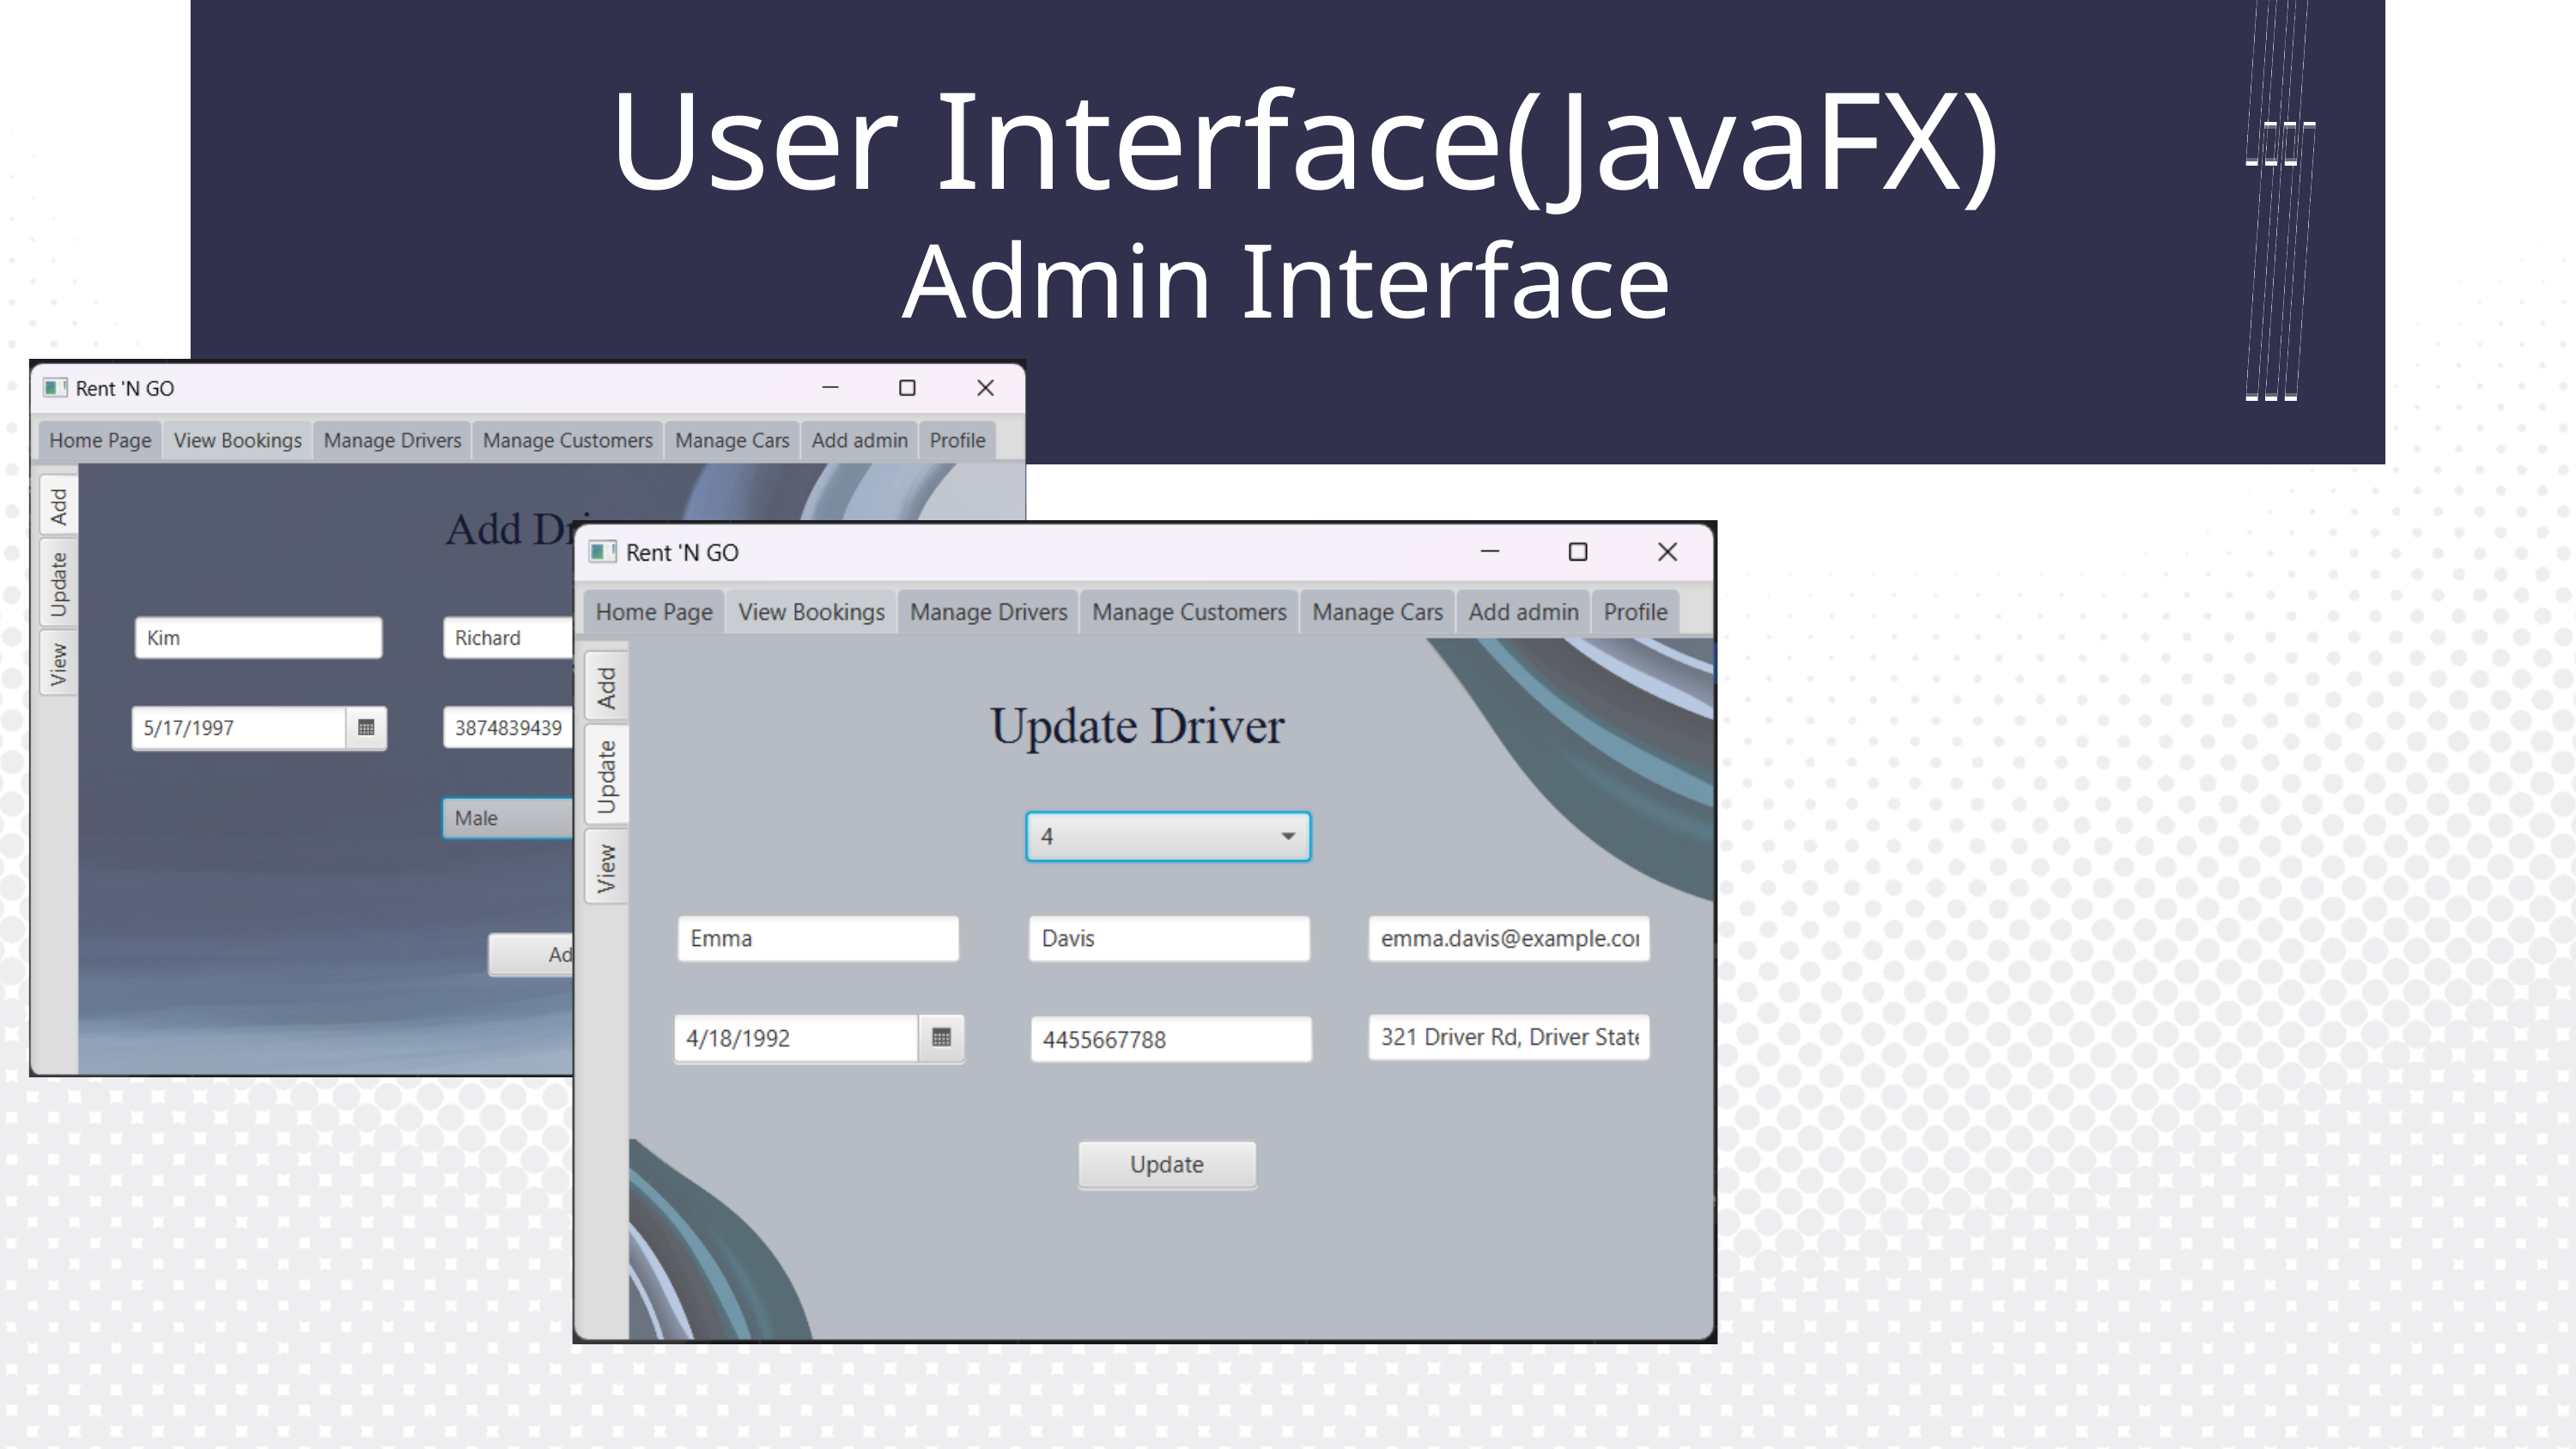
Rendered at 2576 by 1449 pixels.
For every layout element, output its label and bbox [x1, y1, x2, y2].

text_box [190, 0, 2386, 464]
text_box [28, 359, 1027, 1077]
text_box [572, 520, 1718, 1344]
text_box [0, 9, 2576, 1449]
